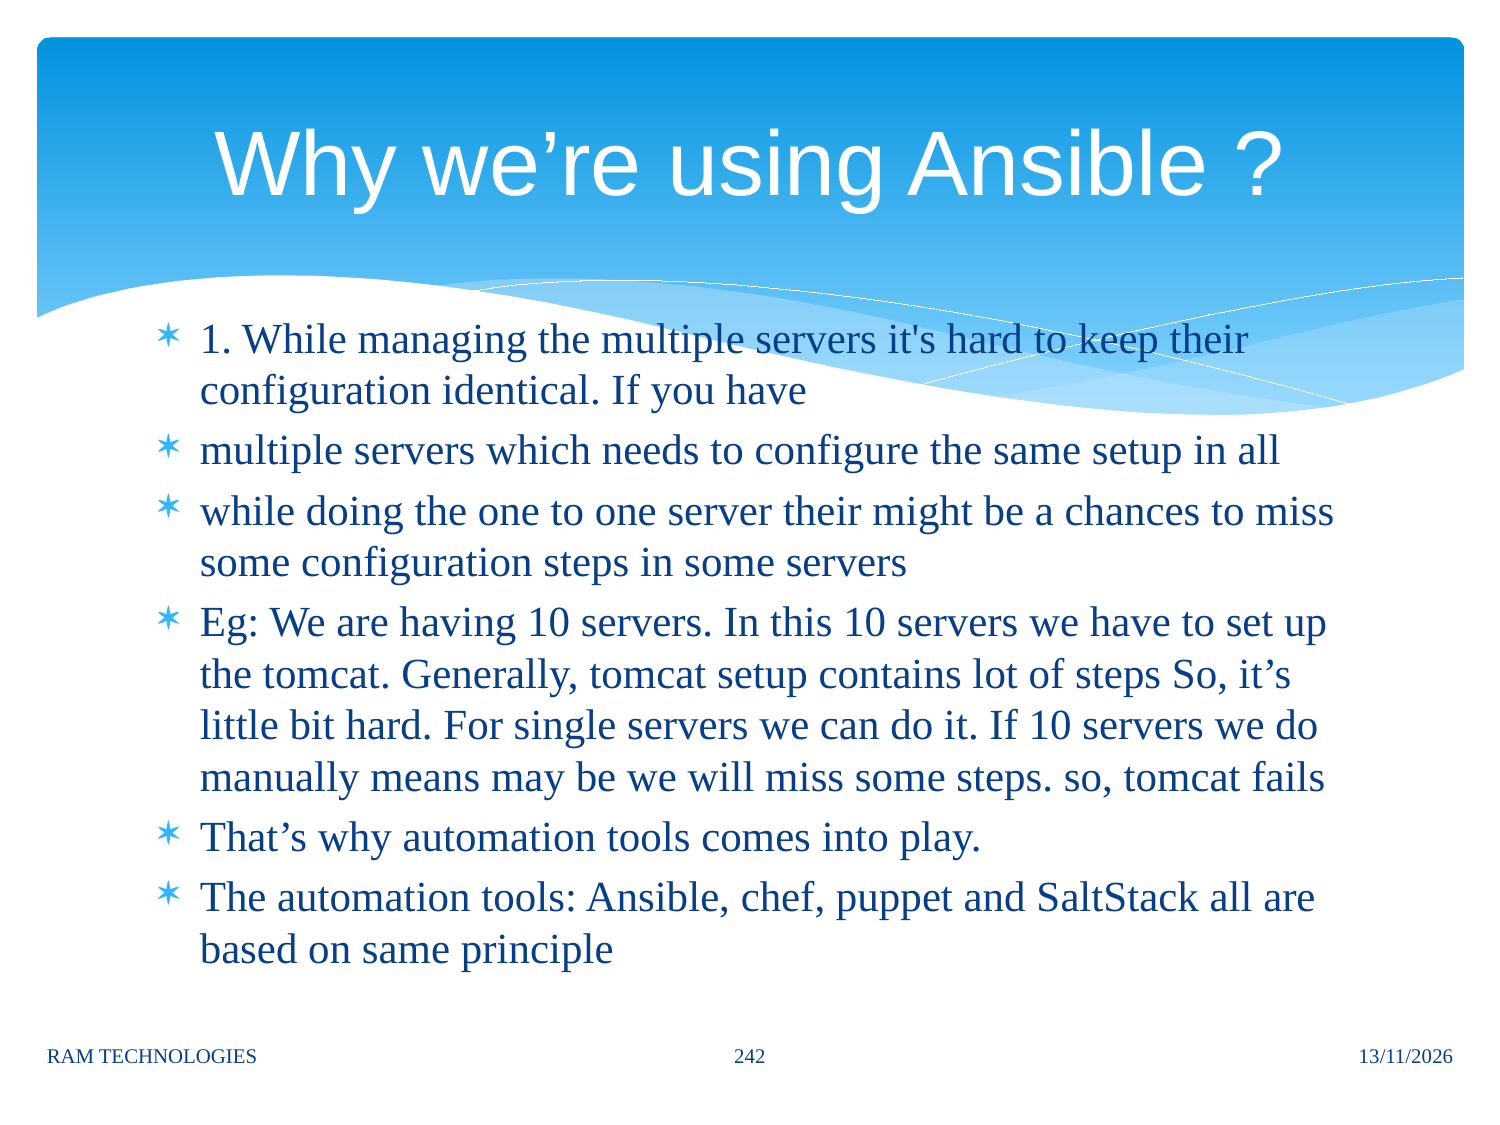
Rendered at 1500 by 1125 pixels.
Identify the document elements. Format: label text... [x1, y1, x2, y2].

title Why we’re using Ansible ? [75, 55, 1425, 261]
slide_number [847, 1025, 1469, 1086]
list 1. While managing the multiple servers it's hard to keep their configuration identical. If you have multiple servers which needs to configure the same setup in all while doing the one to one server their might be a chances to miss some configuration steps in some servers Eg: We are having 10 servers. In this 10 servers we have to set up the tomcat. Generally, tomcat setup contains lot of steps So, it’s little bit hard. For single servers we can do it. If 10 servers we do manually means may be we will miss some steps. so, tomcat fails That’s why automation tools comes into play. The automation tools: Ansible, chef, puppet and SaltStack all are based on same principle [143, 302, 1359, 1005]
footer RAM TECHNOLOGIES [31, 1025, 653, 1086]
slide_number 242 [654, 1025, 846, 1086]
